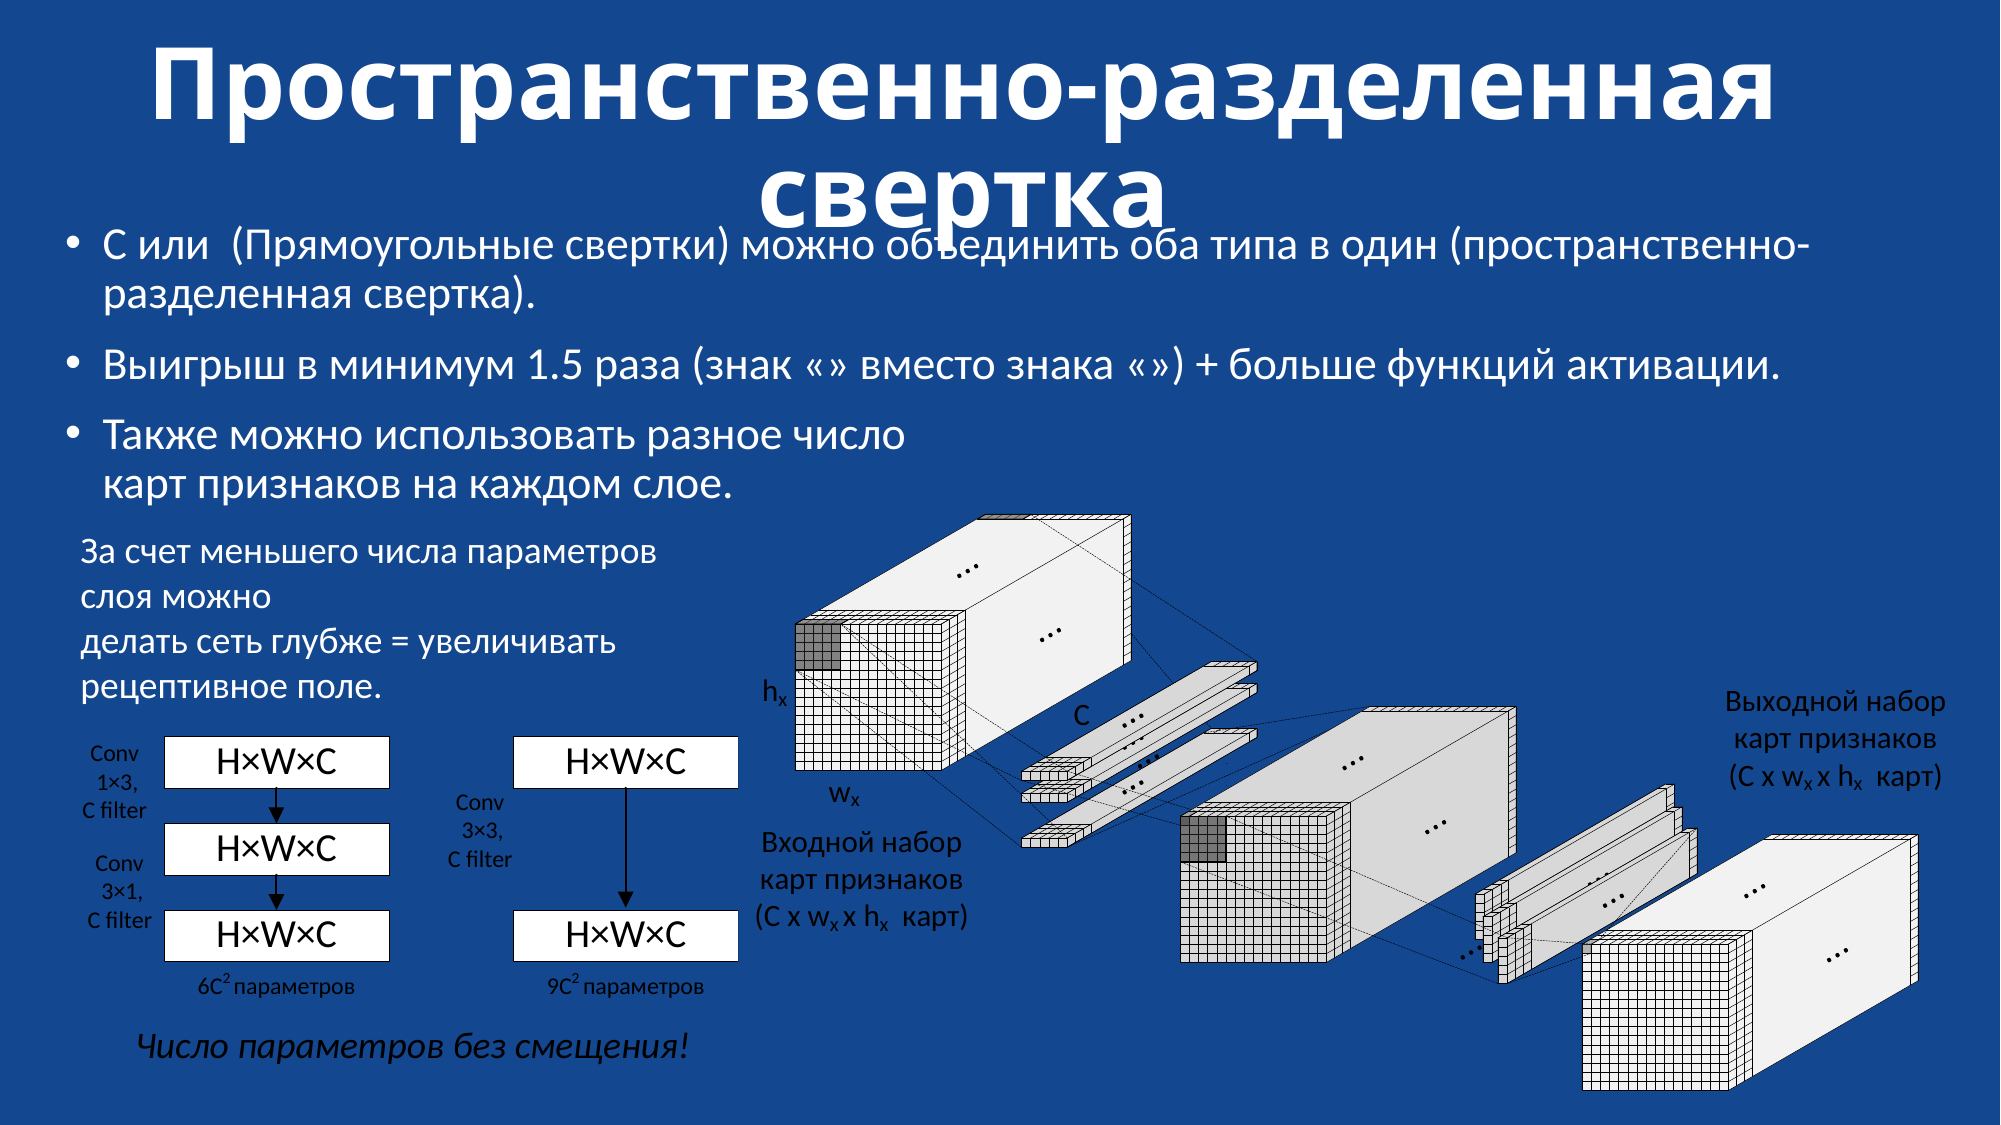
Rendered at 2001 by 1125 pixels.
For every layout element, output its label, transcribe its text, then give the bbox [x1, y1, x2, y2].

text_box За счет меньшего числа параметров слоя можно делать сеть глубже = увеличивать рецептивное поле. [65, 518, 705, 714]
title Пространственно-разделенная свертка [65, 59, 1863, 223]
picture [69, 513, 1969, 1091]
